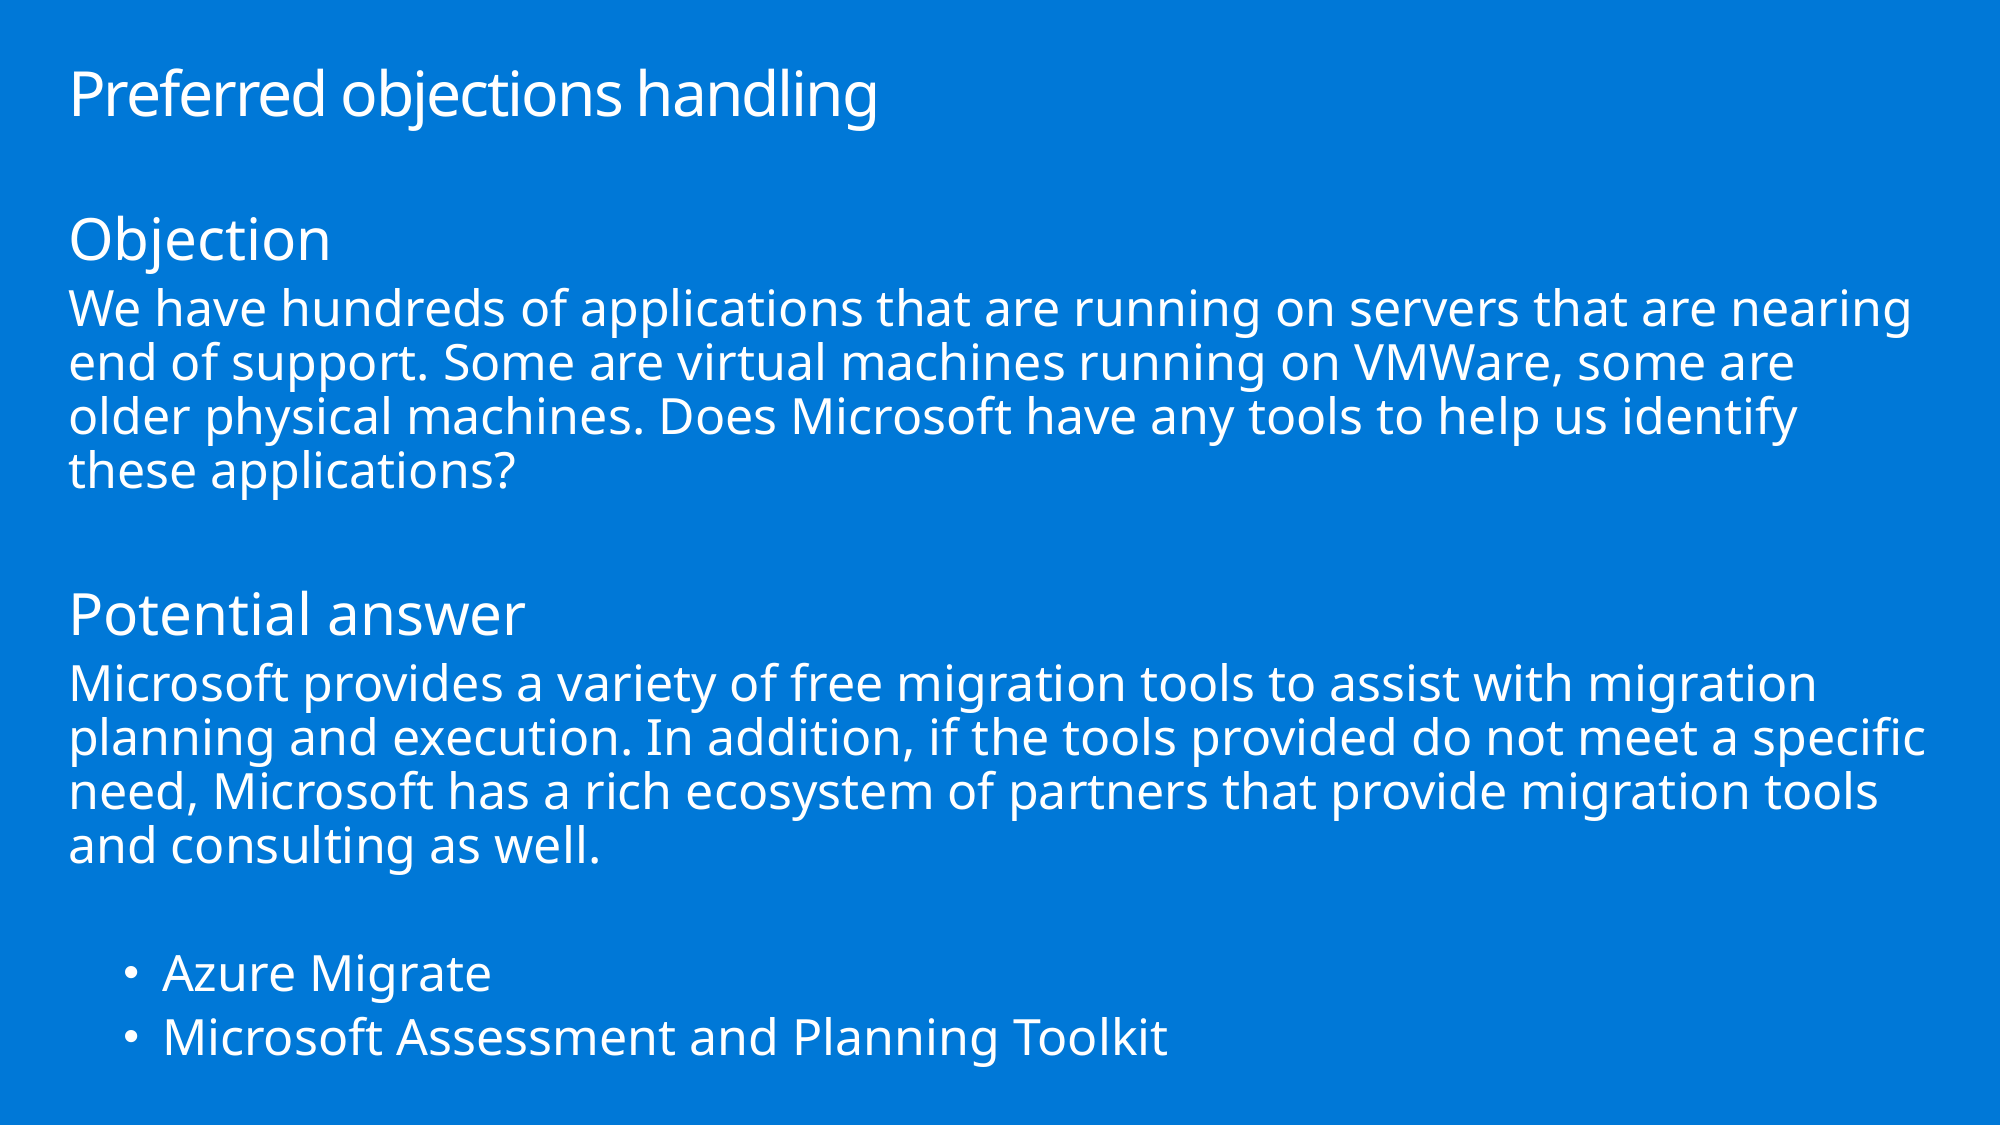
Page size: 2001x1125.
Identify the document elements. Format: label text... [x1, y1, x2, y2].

title Preferred objections handling [44, 47, 1957, 196]
list Objection We have hundreds of applications that are running on servers that are nearing end of support. Some are virtual machines running on VMWare, some are older physical machines. Does Microsoft have any tools to help us identify these applications? Potential answer Microsoft provides a variety of free migration tools to assist with migration planning and execution. In addition, if the tools provided do not meet a specific need, Microsoft has a rich ecosystem of partners that provide migration tools and consulting as well. Azure Migrate Microsoft Assessment and Planning Toolkit [44, 196, 1956, 532]
